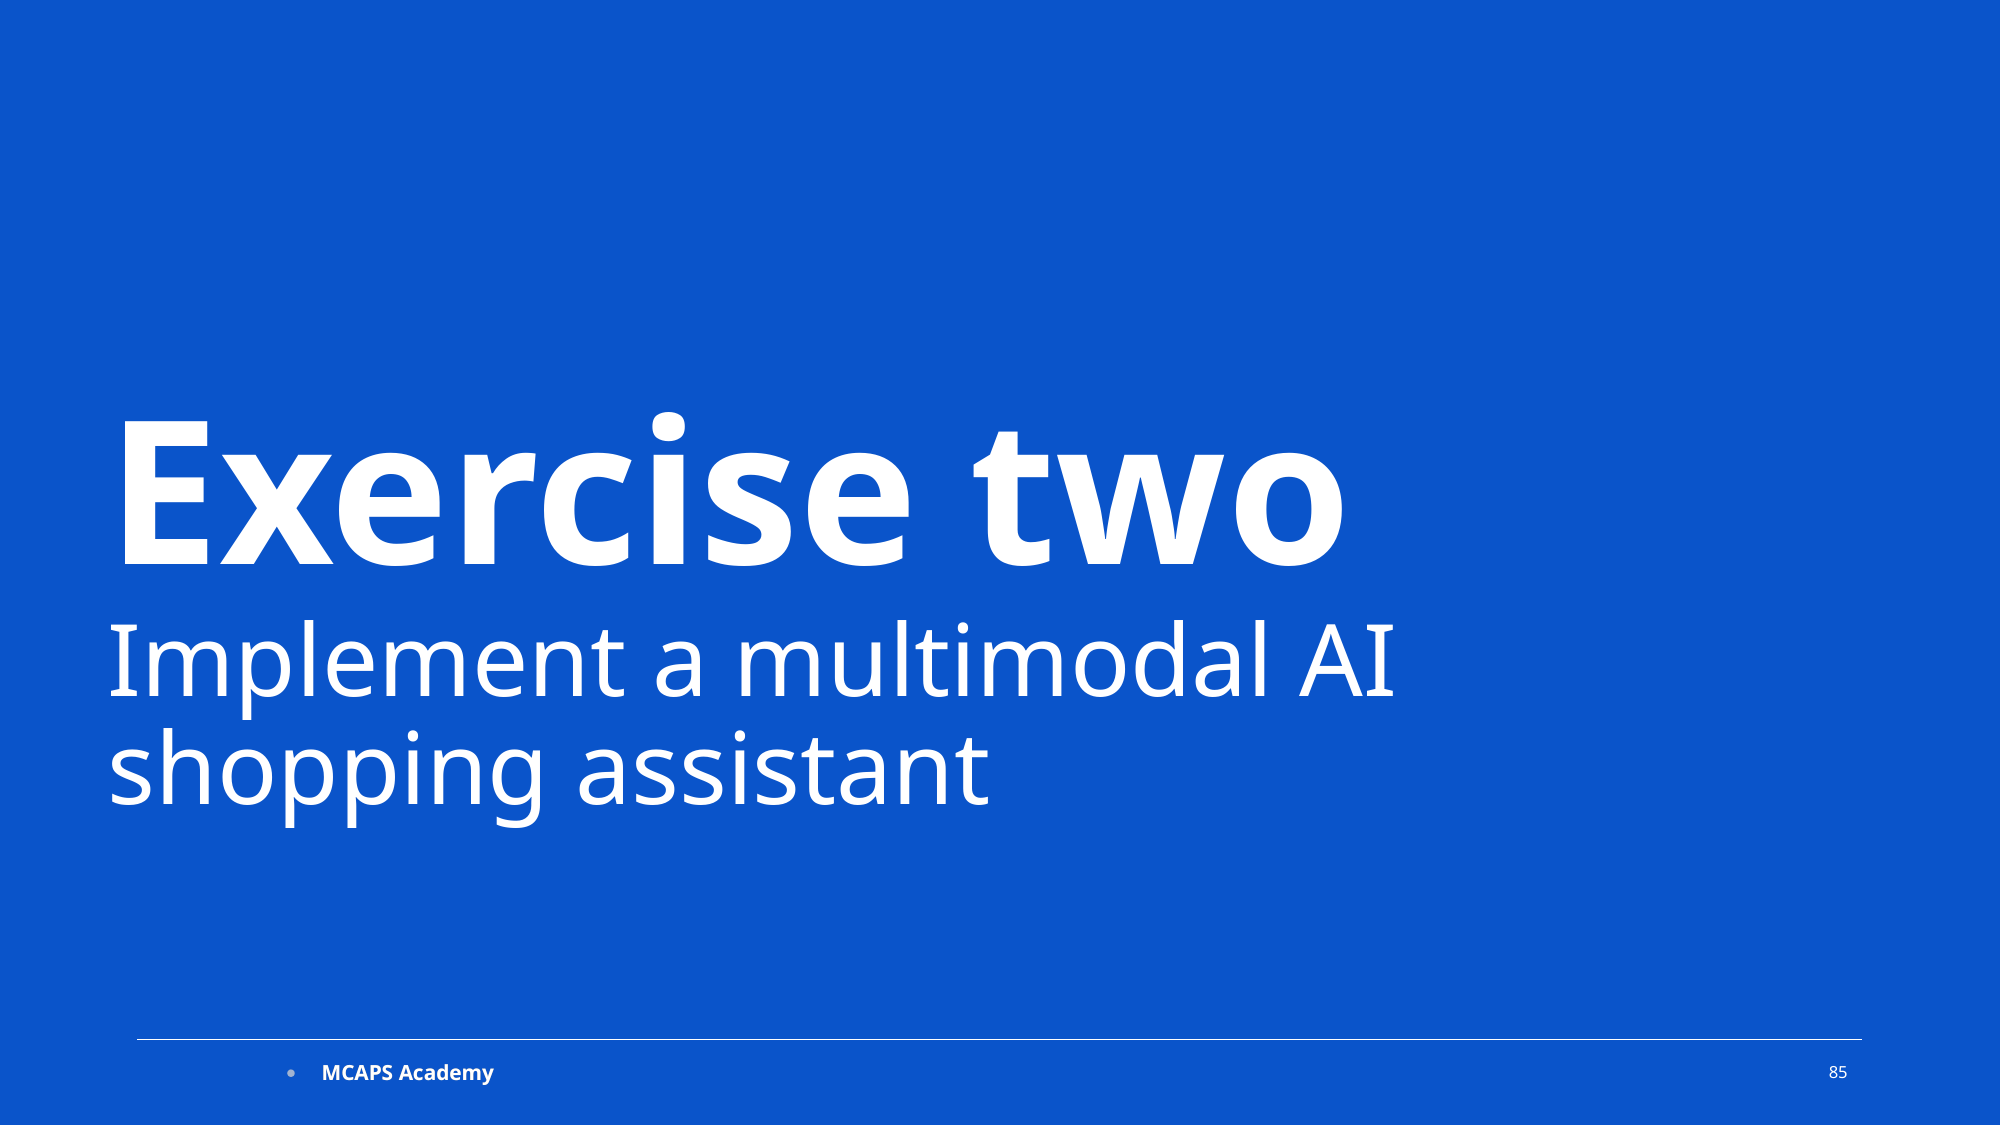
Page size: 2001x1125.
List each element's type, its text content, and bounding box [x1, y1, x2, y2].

title Exercise two [107, 392, 1968, 609]
text_box Implement a multimodal AI shopping assistant [107, 610, 1814, 827]
slide_number 85 [1412, 1054, 1863, 1088]
